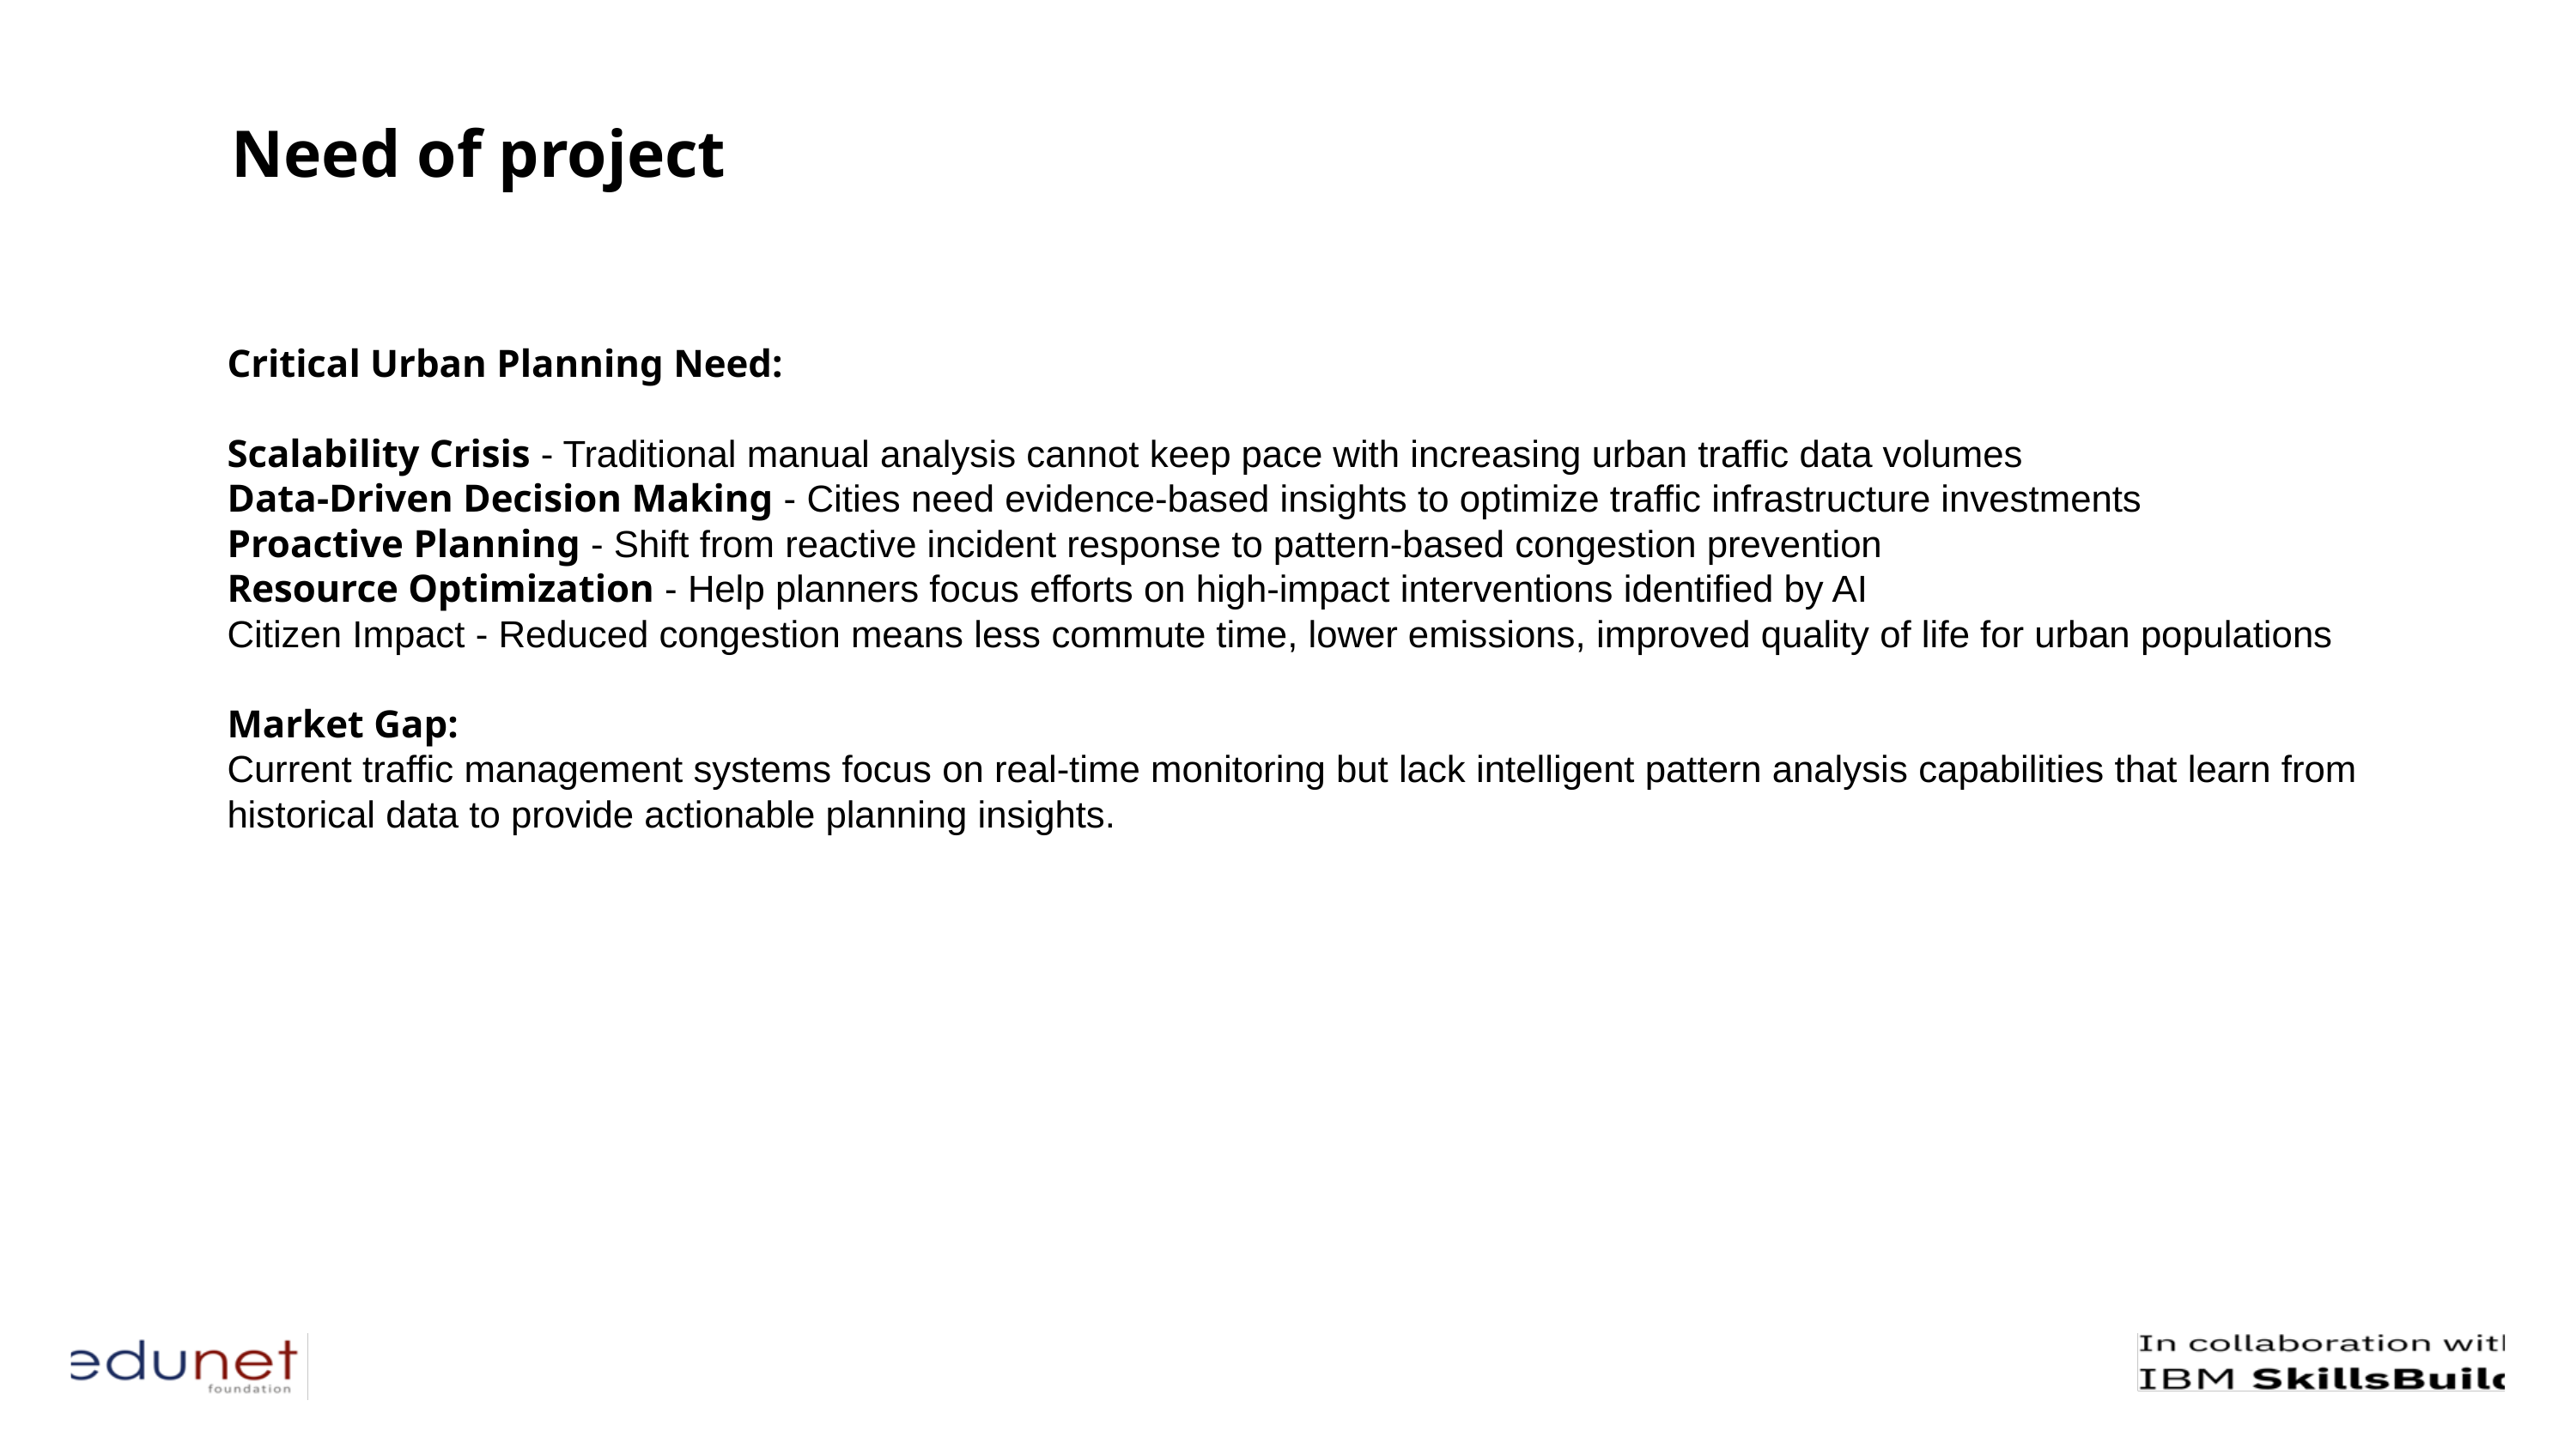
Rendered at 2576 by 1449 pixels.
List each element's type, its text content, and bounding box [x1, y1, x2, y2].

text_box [70, 1333, 2506, 1400]
text_box Critical Urban Planning Need: Scalability Crisis - Traditional manual analysis cannot keep pace with increasing urban traffic data volumes Data-Driven Decision Making - Cities need evidence-based insights to optimize traffic infrastructure investments Proactive Planning - Shift from reactive incident response to pattern-based congestion prevention Resource Optimization - Help planners focus efforts on high-impact interventions identified by AI Citizen Impact - Reduced congestion means less commute time, lower emissions, improved quality of life for urban populations Market Gap: Current traffic management systems focus on real-time monitoring but lack intelligent pattern analysis capabilities that learn from historical data to provide actionable planning insights. [227, 339, 2372, 836]
text_box Need of project [231, 112, 1367, 191]
